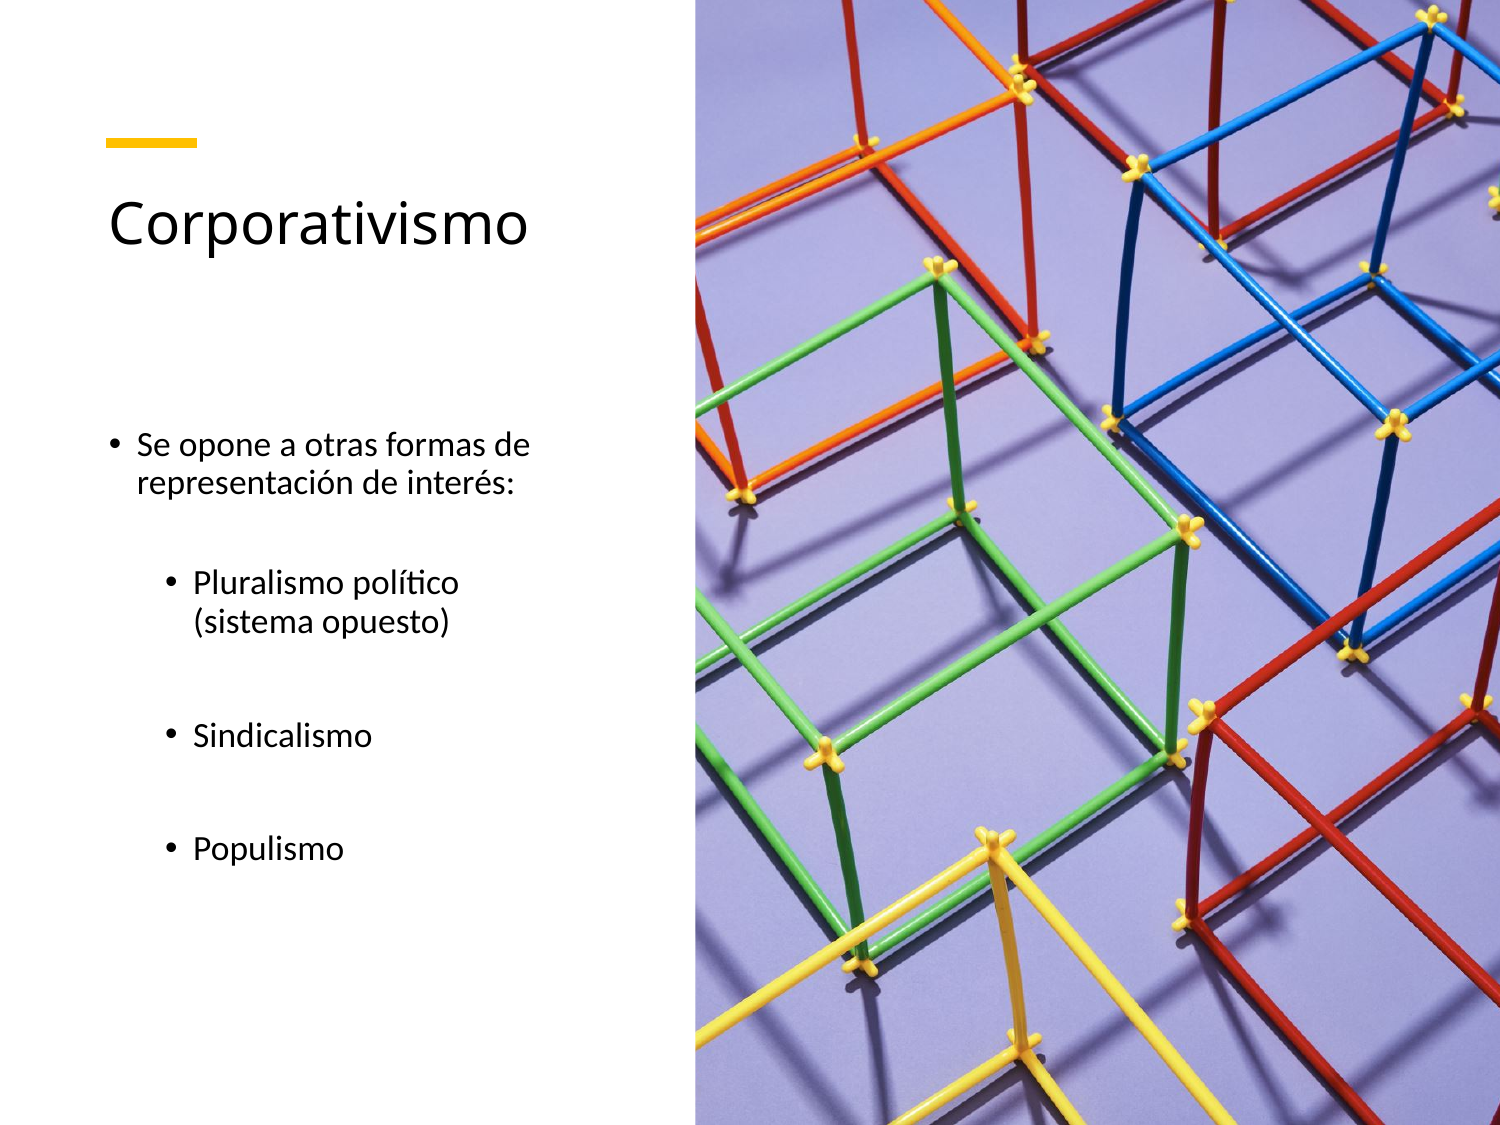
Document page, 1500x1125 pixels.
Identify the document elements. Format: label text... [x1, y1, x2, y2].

picture [695, 0, 1500, 1125]
list Se opone a otras formas de representación de interés: Pluralismo político (sistema opuesto) Sindicalismo Populismo [93, 418, 597, 1008]
title Corporativismo [93, 186, 597, 417]
